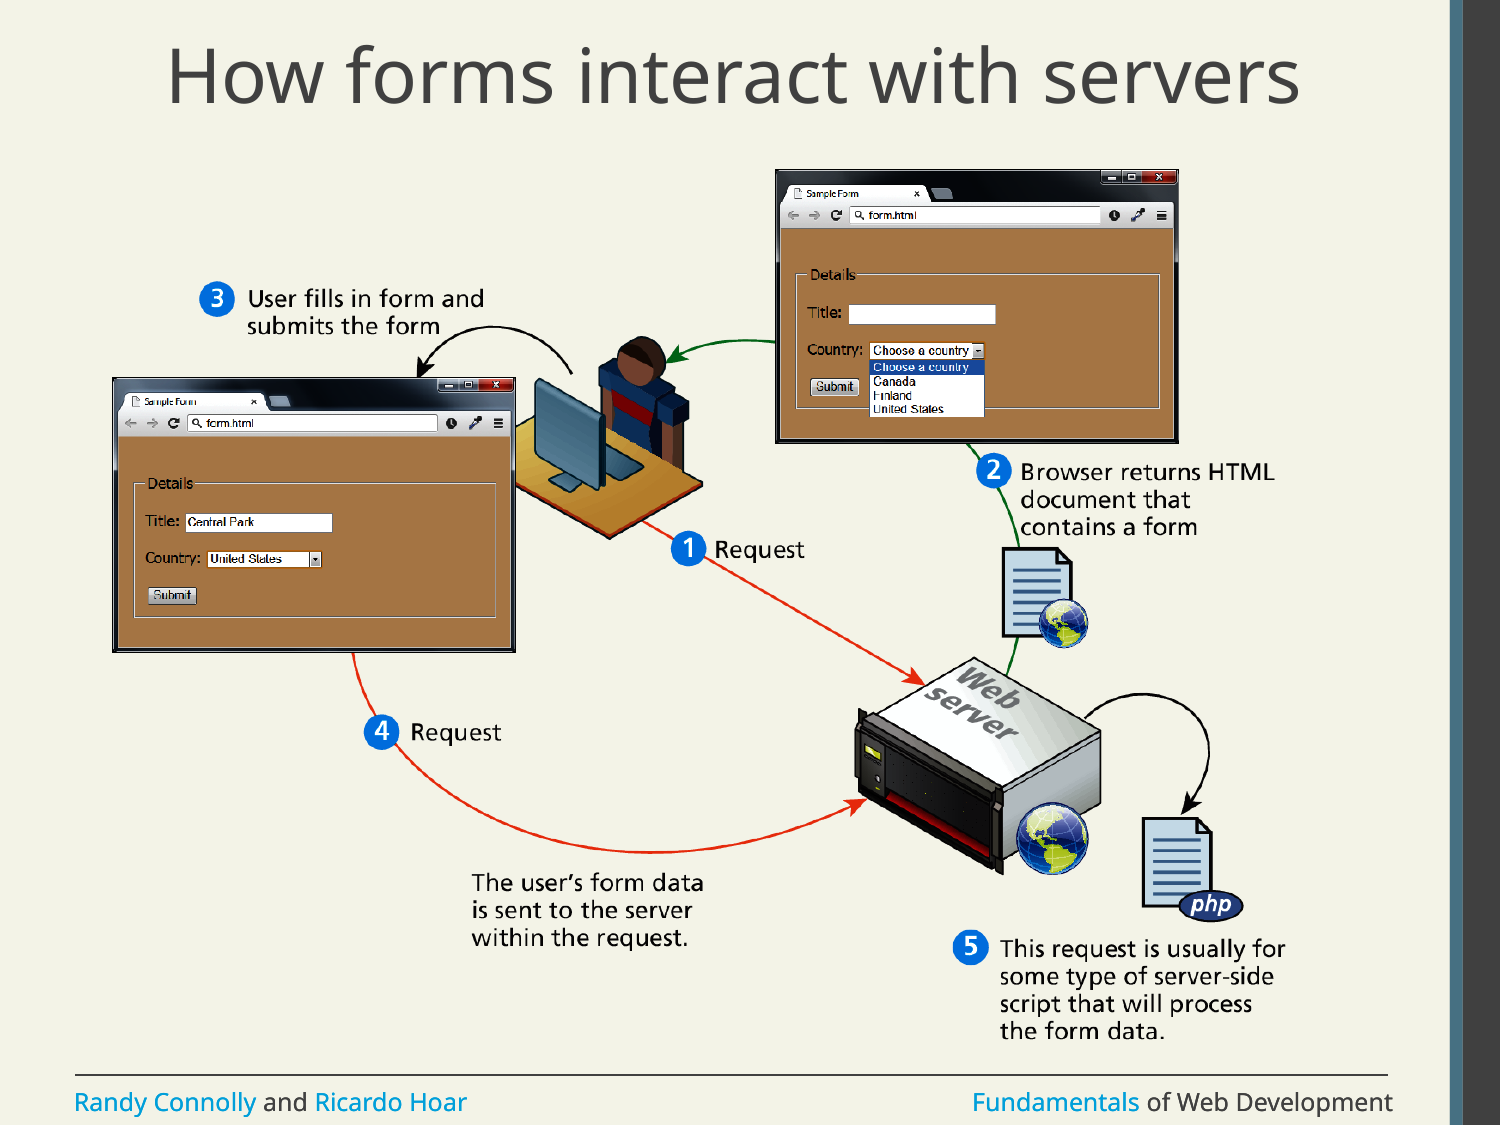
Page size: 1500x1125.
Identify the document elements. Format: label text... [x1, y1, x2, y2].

picture [112, 168, 1288, 1045]
title How forms interact with servers [150, 20, 1425, 188]
